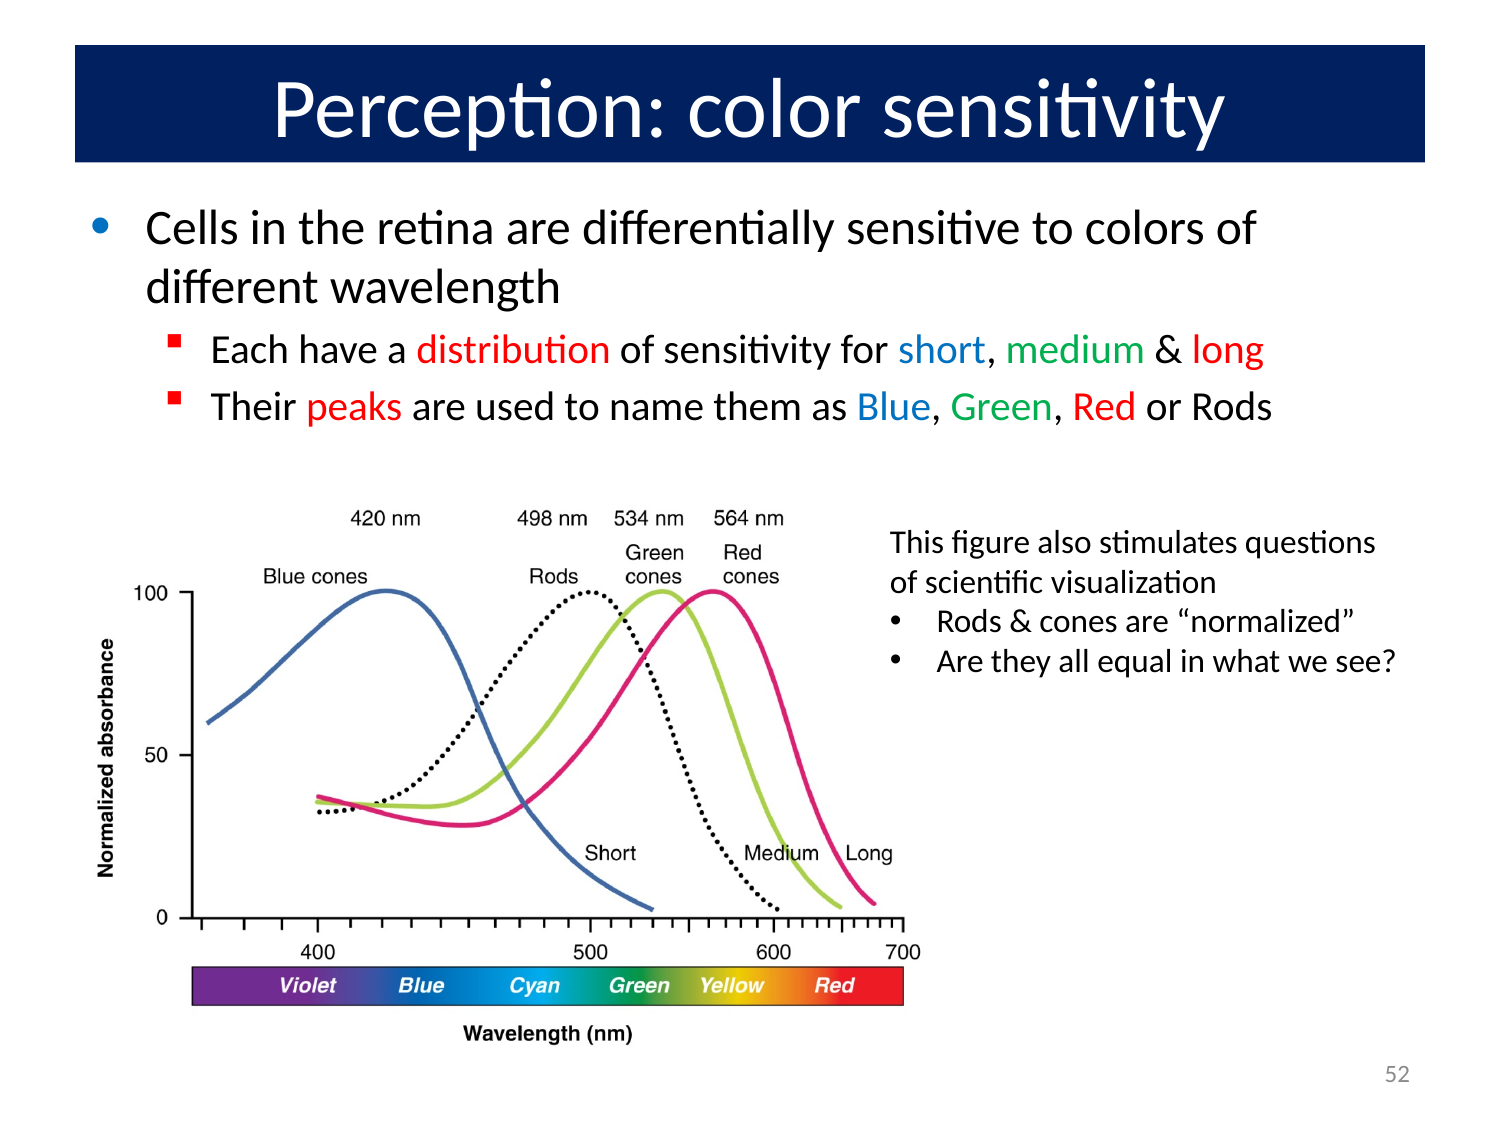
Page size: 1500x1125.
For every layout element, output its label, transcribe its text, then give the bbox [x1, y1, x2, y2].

picture [87, 499, 929, 1049]
list Cells in the retina are differentially sensitive to colors of different wavelength Each have a distribution of sensitivity for short, medium & long Their peaks are used to name them as Blue, Green, Red or Rods [75, 187, 1425, 438]
text_box This figure also stimulates questions of scientific visualization Rods & cones are “normalized” Are they all equal in what we see? [932, 512, 1425, 687]
title Perception: color sensitivity [75, 45, 1425, 163]
slide_number 52 [1074, 1042, 1425, 1103]
